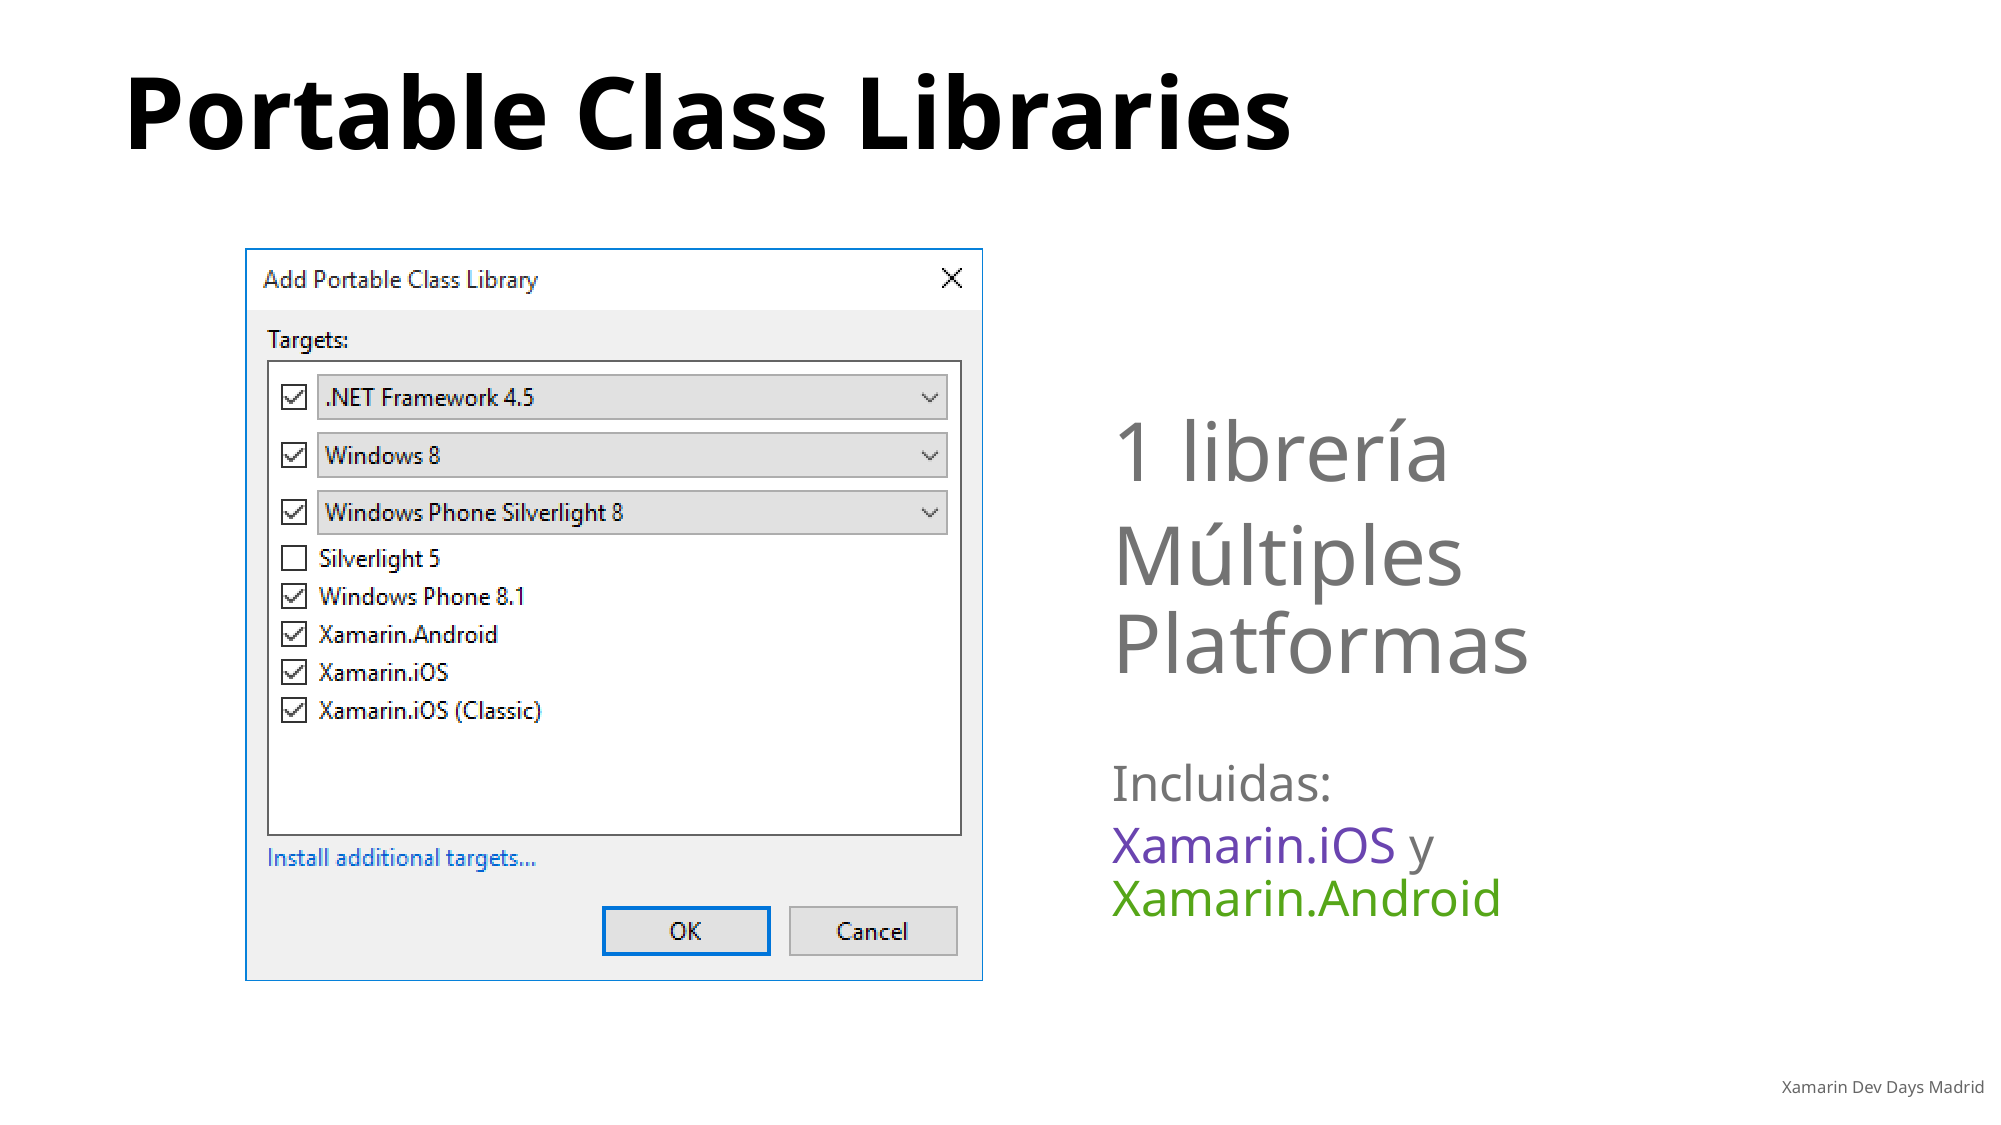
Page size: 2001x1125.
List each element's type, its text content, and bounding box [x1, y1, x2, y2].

title Portable Class Libraries [100, 45, 1900, 233]
picture [245, 248, 983, 981]
text_box 1 librería Múltiples Platformas Incluidas: Xamarin.iOS y Xamarin.Android [1098, 403, 1834, 808]
